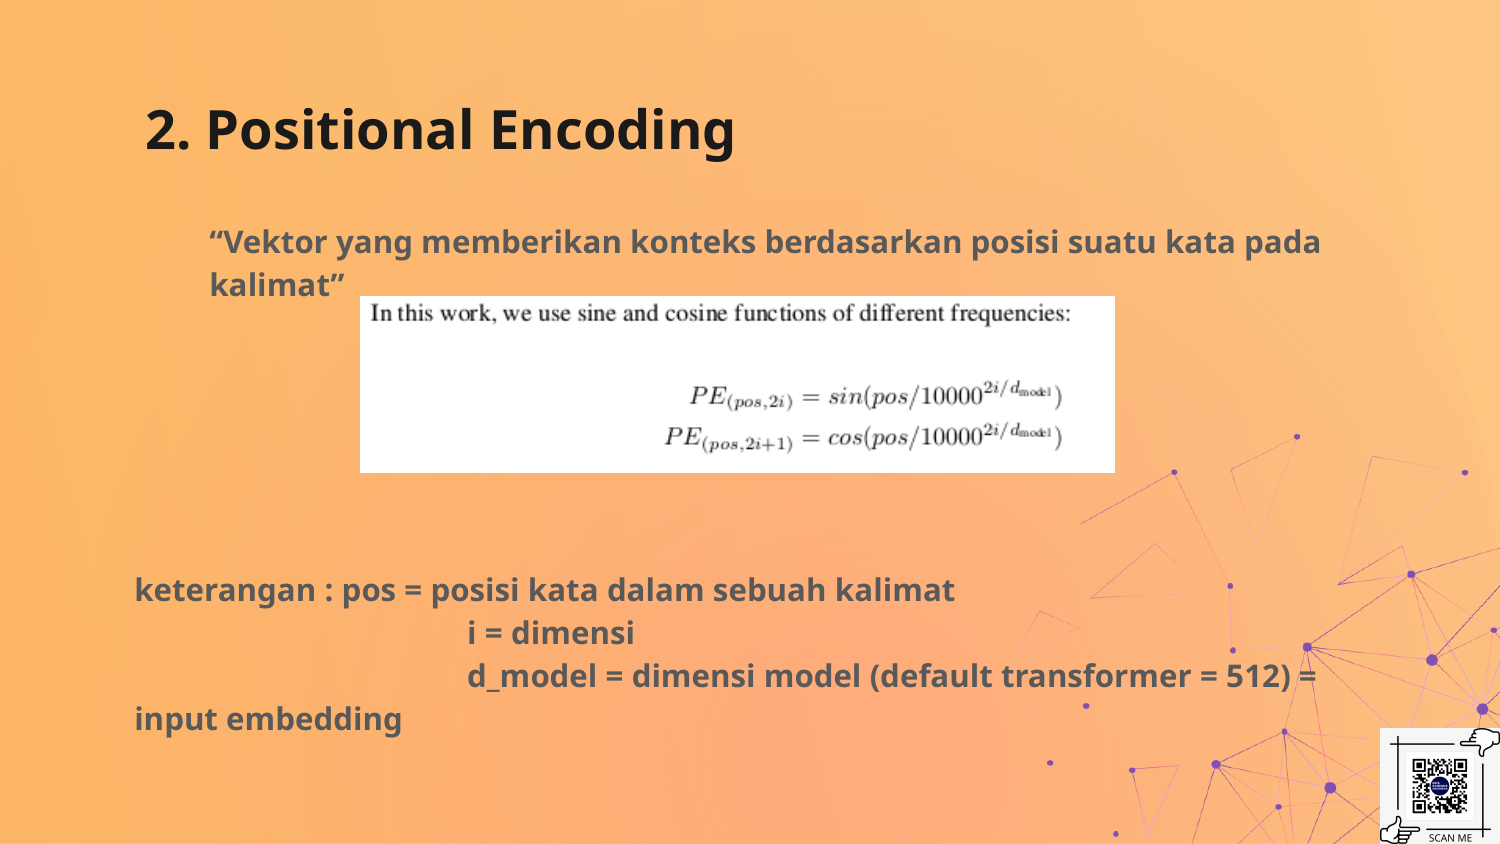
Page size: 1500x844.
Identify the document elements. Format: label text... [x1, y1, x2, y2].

picture [0, 0, 1500, 844]
text_box “Vektor yang memberikan konteks berdasarkan posisi suatu kata pada kalimat” keterangan : pos = posisi kata dalam sebuah kalimat i = dimensi d_model = dimensi model (default transformer = 512) = input embedding [119, 201, 1381, 778]
text_box 2. Positional Encoding [130, 80, 1392, 168]
